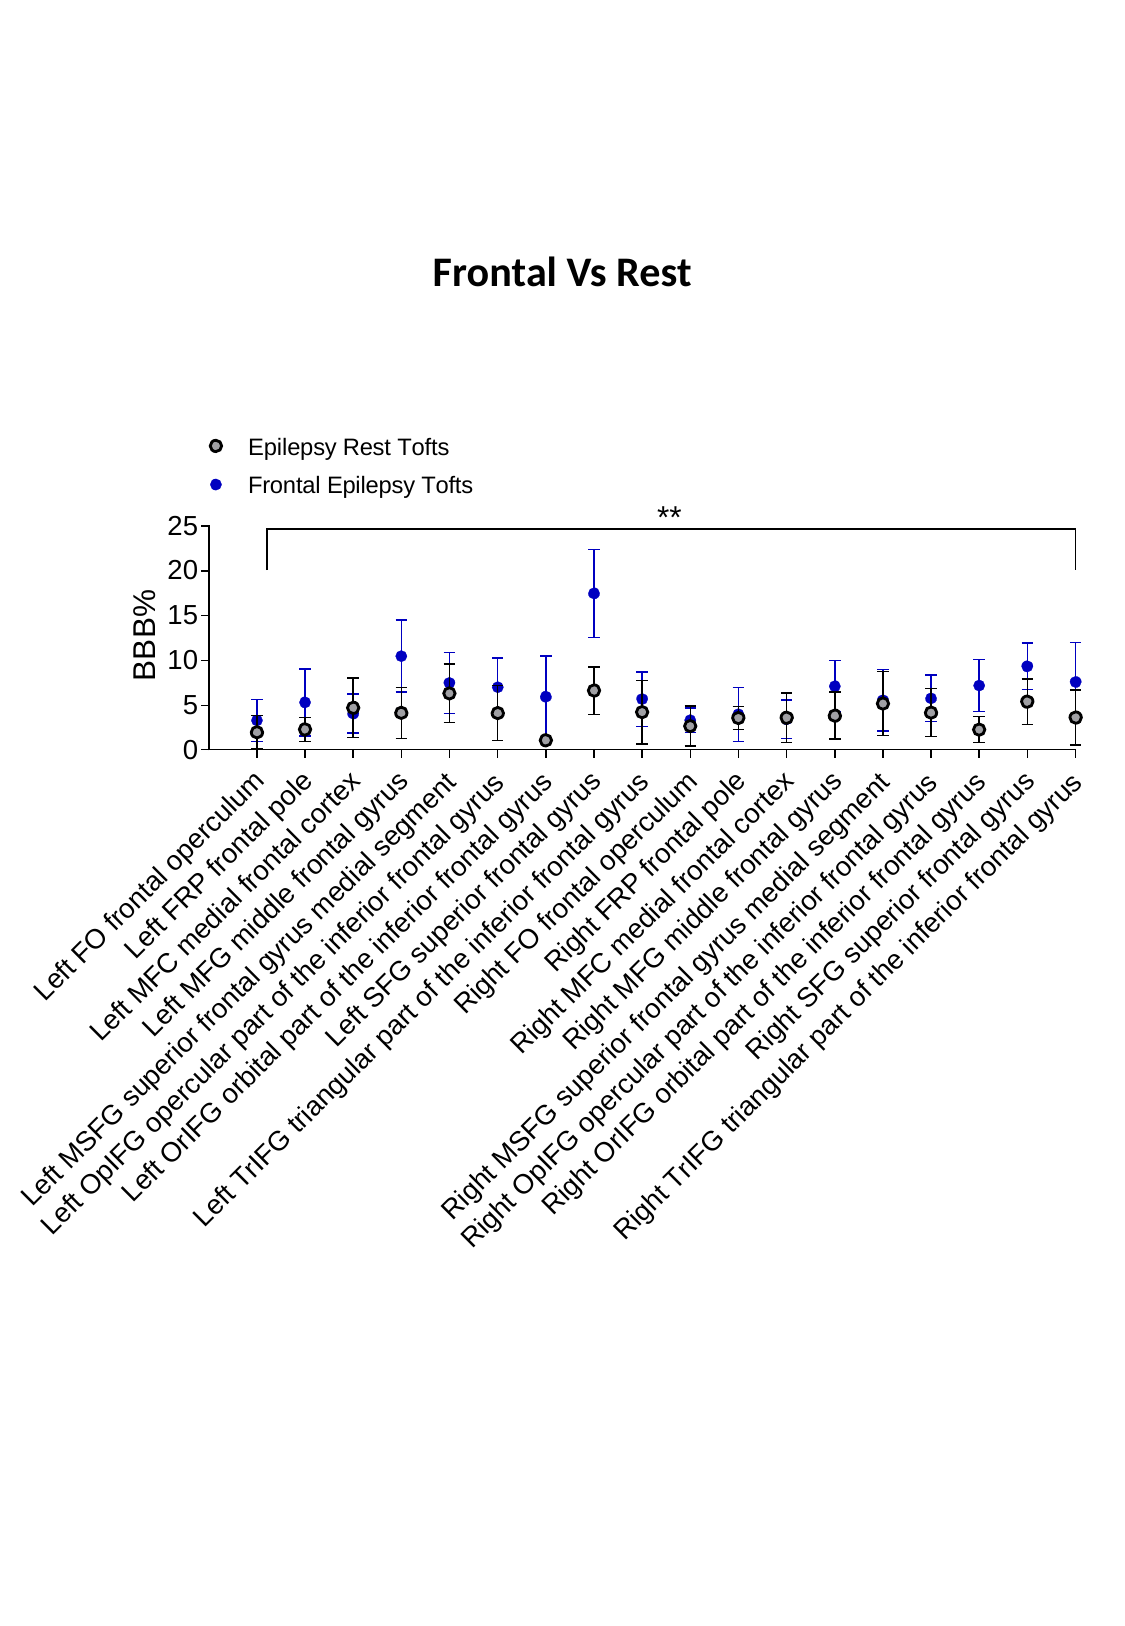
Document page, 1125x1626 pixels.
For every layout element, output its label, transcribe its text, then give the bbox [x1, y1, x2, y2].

text_box Frontal Vs Rest [417, 237, 707, 303]
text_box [0, 412, 1090, 1267]
